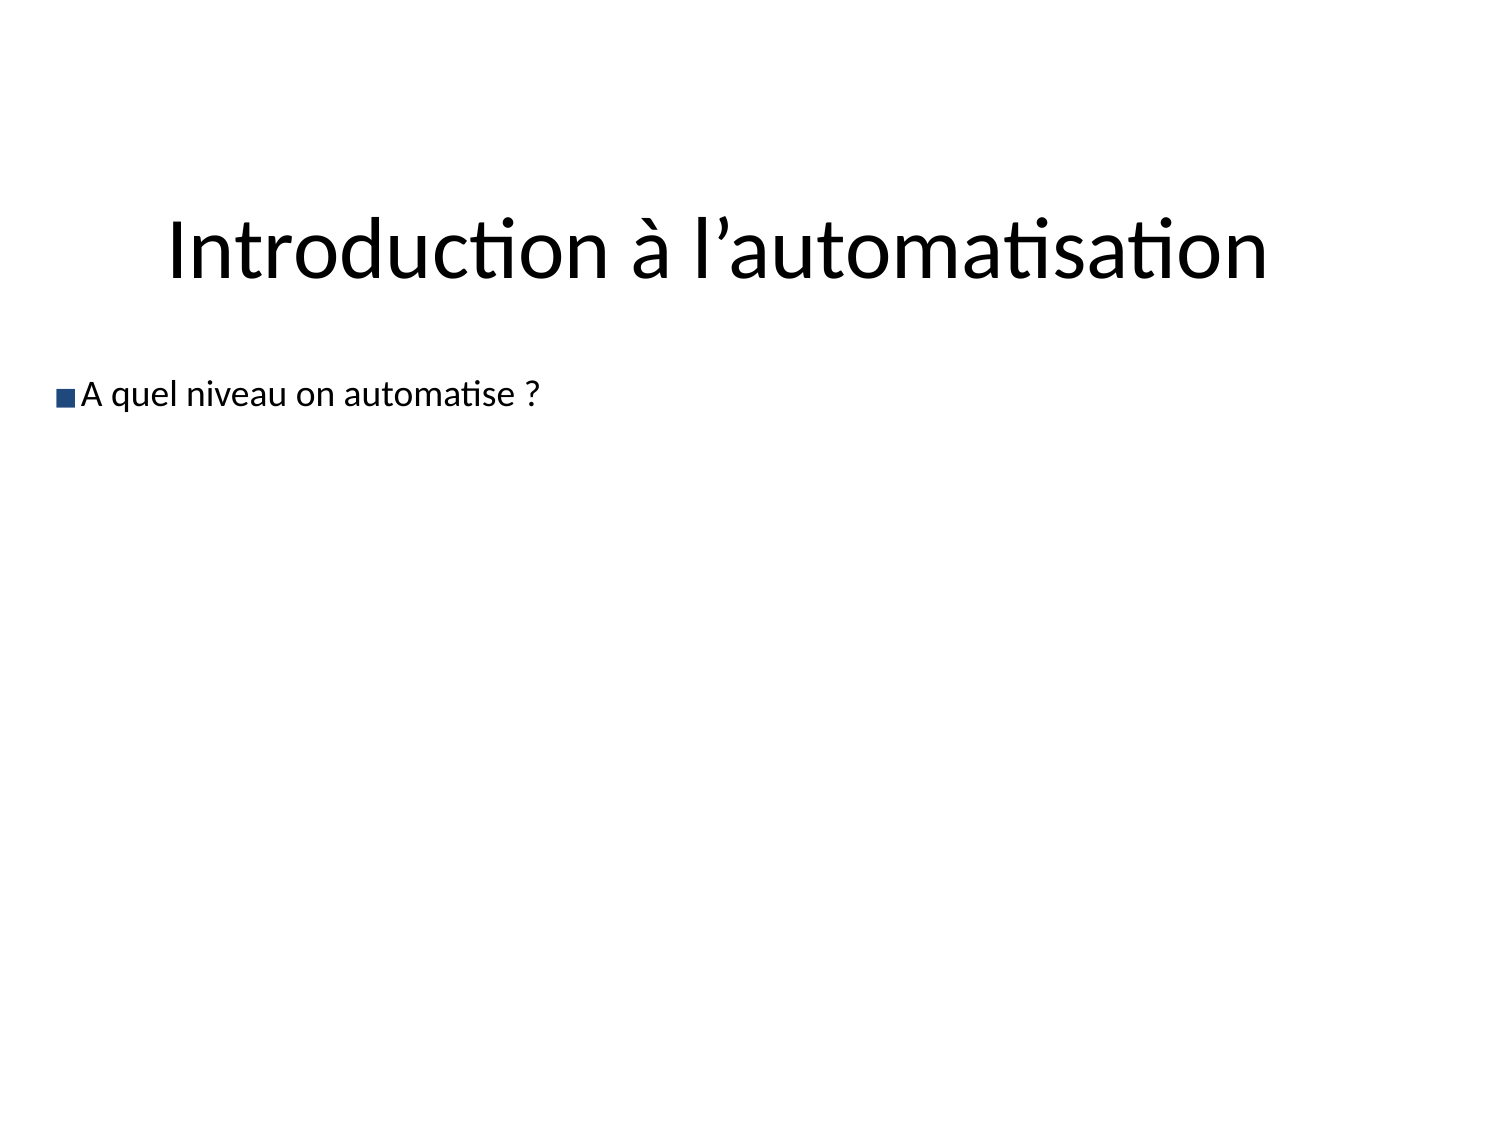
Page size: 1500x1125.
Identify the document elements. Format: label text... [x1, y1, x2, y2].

title Introduction à l’automatisation [50, 190, 1388, 297]
list A quel niveau on automatise ? [53, 373, 1188, 994]
